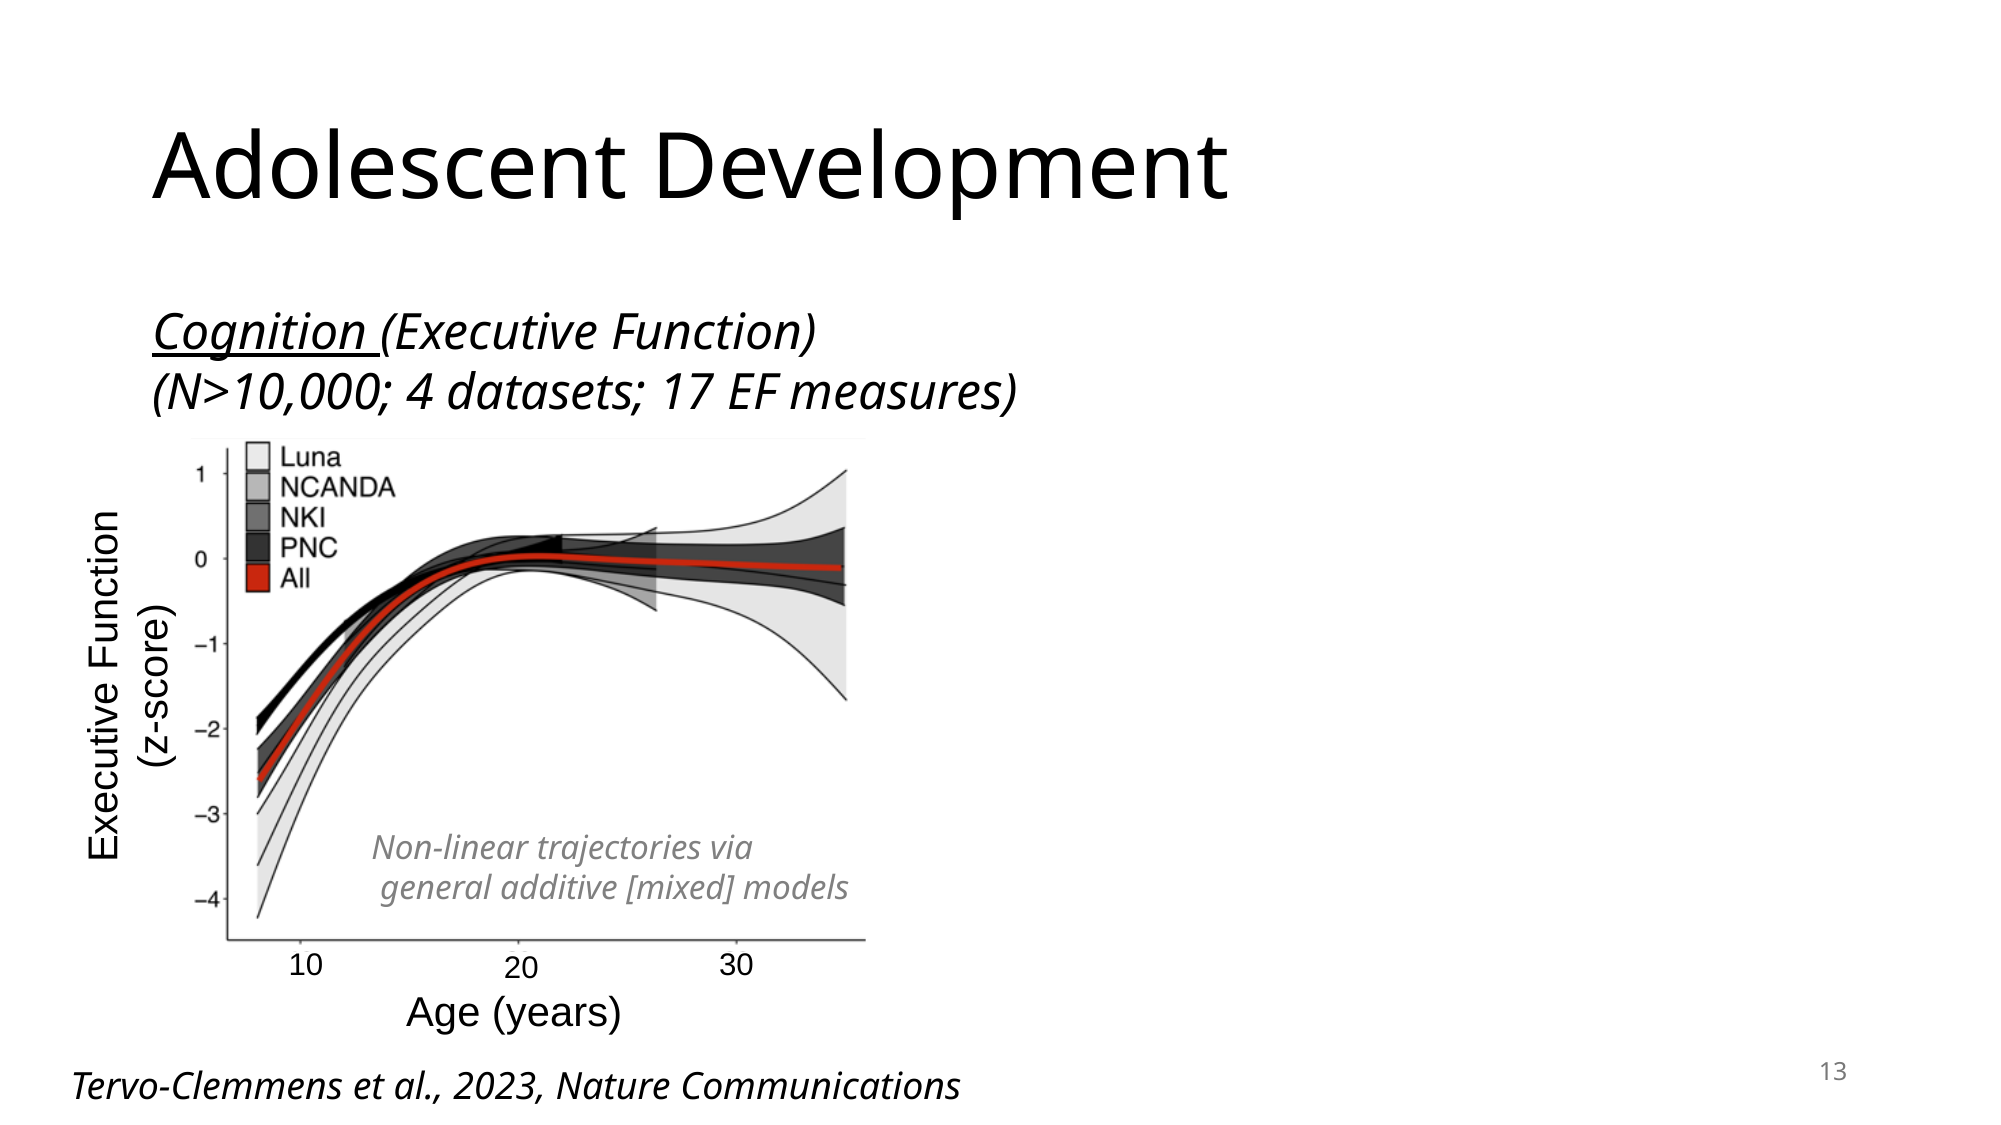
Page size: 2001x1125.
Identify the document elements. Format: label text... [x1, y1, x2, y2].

text_box Cognition (Executive Function) (N>10,000; 4 datasets; 17 EF measures) [137, 291, 1295, 427]
title Adolescent Development [137, 59, 1863, 278]
text_box 30 [540, 955, 933, 989]
text_box Executive Function (z-score) [68, 490, 183, 883]
text_box Non-linear trajectories via general additive [mixed] models [356, 818, 1294, 955]
text_box 20 [325, 953, 718, 992]
slide_number 13 [1412, 1042, 1863, 1103]
text_box Tervo-Clemmens et al., 2023, Nature Communications [55, 1054, 1127, 1115]
picture [190, 420, 866, 953]
text_box 10 [109, 936, 325, 989]
text_box Age (years) [318, 989, 711, 1043]
